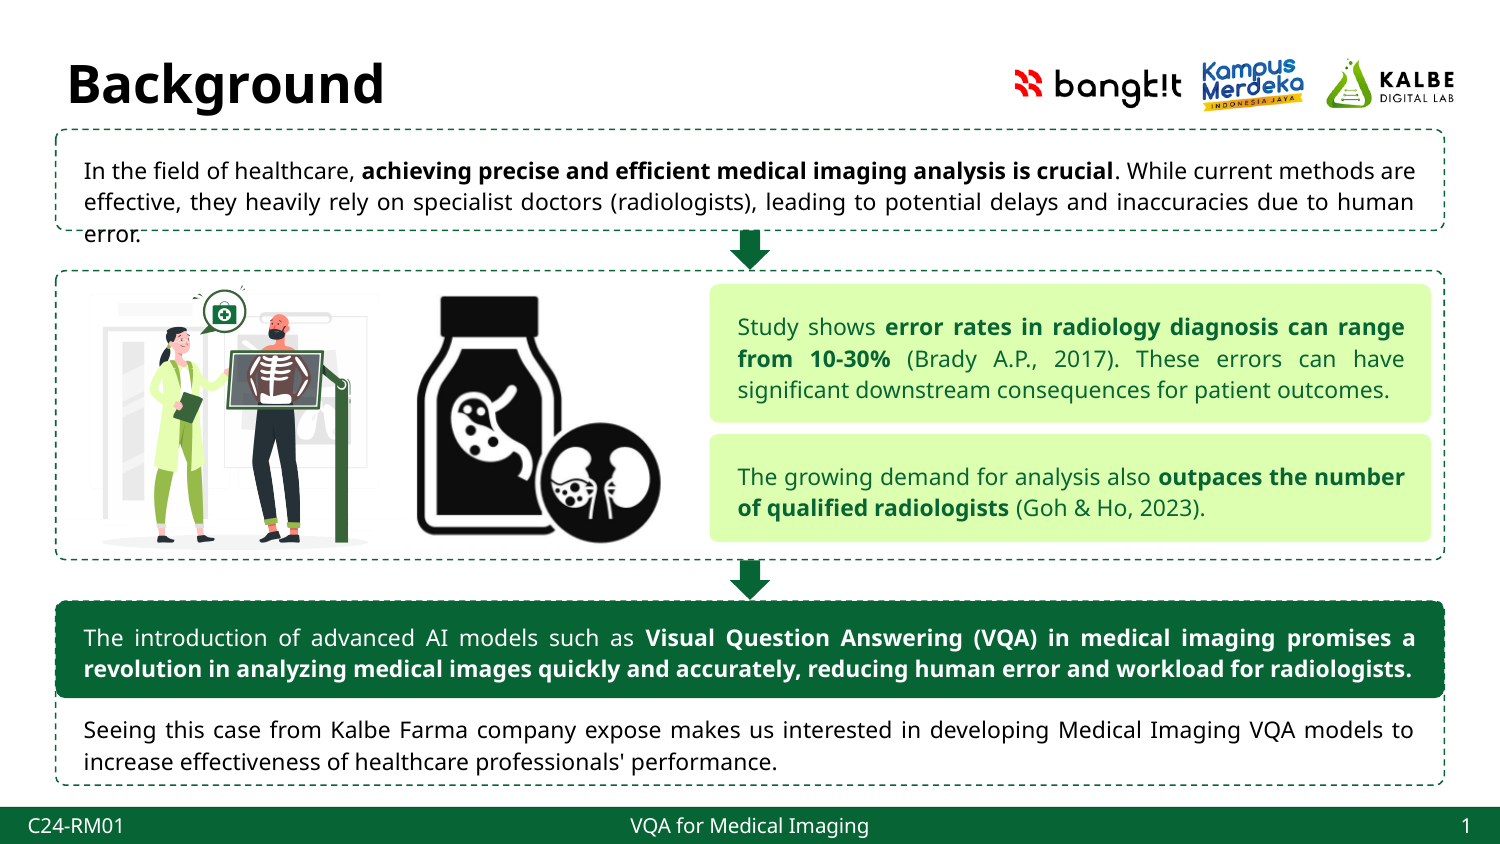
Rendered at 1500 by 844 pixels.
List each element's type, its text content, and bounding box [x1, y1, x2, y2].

text_box [55, 130, 1445, 231]
text_box [709, 434, 1432, 543]
title Background [51, 35, 1449, 130]
text_box [709, 284, 1432, 423]
text_box Seeing this case from Kalbe Farma company expose makes us interested in developing Medical Imaging VQA models to increase effectiveness of healthcare professionals' performance. [68, 696, 1432, 790]
text_box [411, 270, 1445, 560]
list In the field of healthcare, achieving precise and efficient medical imaging analysis is crucial. While current methods are effective, they heavily rely on specialist doctors (radiologists), leading to potential delays and inaccuracies due to human error. [68, 137, 1432, 211]
text_box The introduction of advanced AI models such as Visual Question Answering (VQA) in medical imaging promises a revolution in analyzing medical images quickly and accurately, reducing human error and workload for radiologists. [68, 604, 1432, 696]
text_box [729, 560, 771, 600]
text_box [410, 601, 1445, 699]
text_box [55, 603, 68, 699]
text_box Study shows error rates in radiology diagnosis can range from 10-30% (Brady A.P., 2017). These errors can have significant downstream consequences for patient outcomes. [722, 293, 1421, 419]
picture [0, 0, 1500, 844]
title 1 [1217, 797, 1488, 844]
text_box [55, 690, 68, 786]
text_box [1432, 690, 1445, 786]
title C24-RM01 [12, 797, 349, 844]
text_box [729, 230, 771, 270]
text_box The growing demand for analysis also outpaces the number of qualified radiologists (Goh & Ho, 2023). [722, 443, 1421, 537]
title VQA for Medical Imaging [615, 797, 885, 844]
